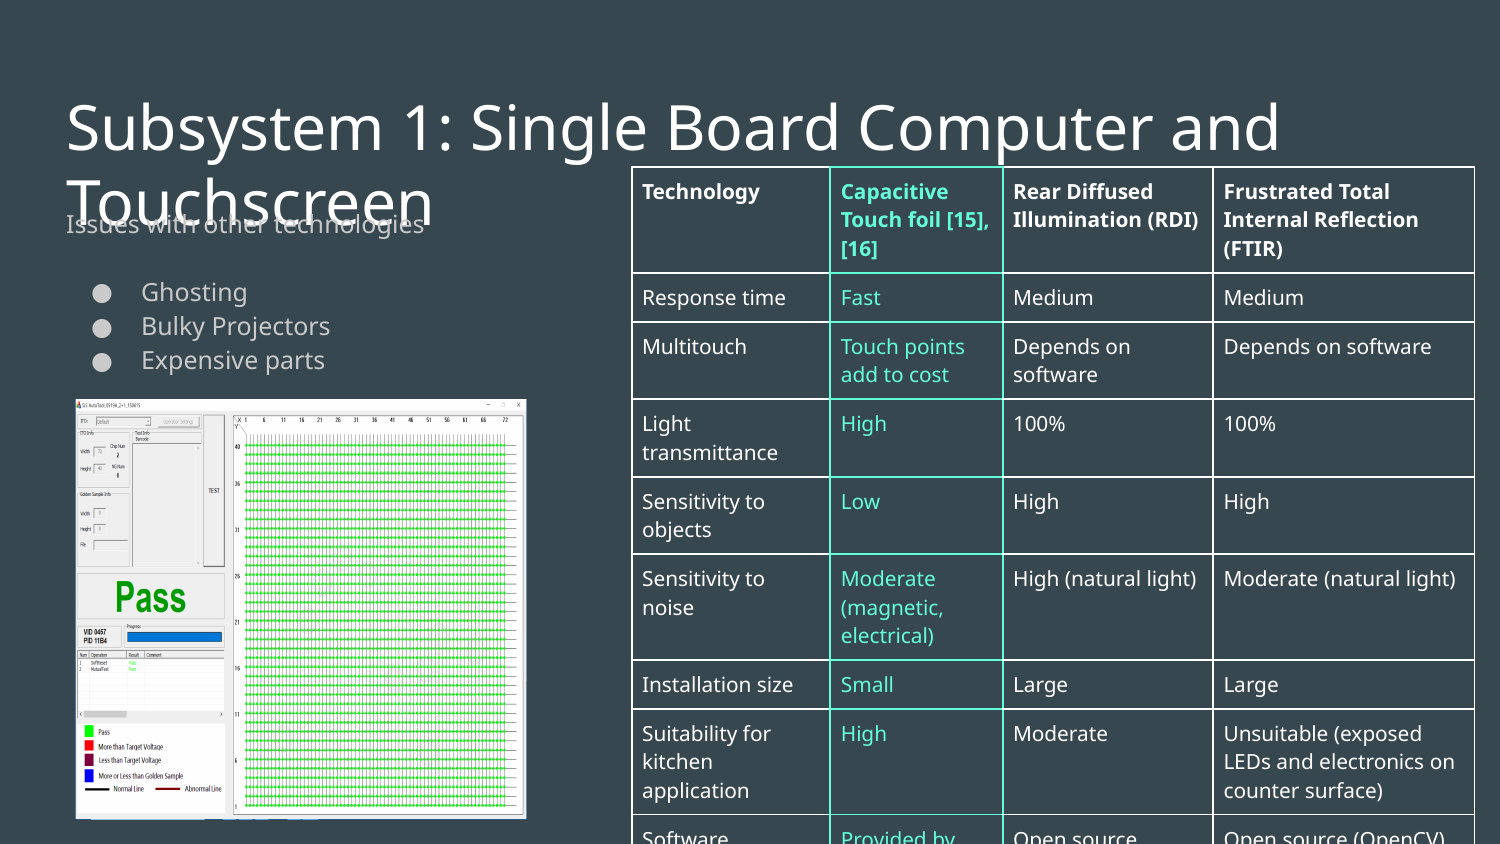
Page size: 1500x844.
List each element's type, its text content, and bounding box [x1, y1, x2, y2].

table_cell Open source (OpenCV) [1214, 815, 1474, 844]
table_cell Unsuitable (exposed LEDs and electronics on counter surface) [1214, 710, 1474, 814]
table_cell Medium [1004, 274, 1212, 321]
table_cell Multitouch [633, 323, 829, 398]
table_cell Provided by manufacturer [831, 815, 1002, 844]
table_cell High [1214, 478, 1474, 553]
table_cell Sensitivity to objects [633, 478, 829, 553]
table_cell Suitability for kitchen application [633, 710, 829, 814]
table_cell High [1004, 478, 1212, 553]
table_cell Light transmittance [633, 400, 829, 476]
picture [75, 398, 527, 820]
table_cell 100% [1004, 400, 1212, 476]
table_cell Installation size [633, 661, 829, 708]
table_header Technology [633, 168, 829, 272]
table_cell Touch points add to cost [831, 323, 1002, 398]
table_cell 100% [1214, 400, 1474, 476]
table_header Frustrated Total Internal Reflection (FTIR) [1214, 168, 1474, 272]
table_cell Depends on software [1214, 323, 1474, 398]
table_cell Low [831, 478, 1002, 553]
table_cell Fast [831, 274, 1002, 321]
table_cell Response time [633, 274, 829, 321]
table_cell Open source (OpenCV, CCV2) [1004, 815, 1212, 844]
table_cell Moderate [1004, 710, 1212, 814]
title Subsystem 1: Single Board Computer and Touchscreen [51, 72, 1449, 167]
table_header Rear Diffused Illumination (RDI) [1004, 168, 1212, 272]
table_cell Small [831, 661, 1002, 708]
table_cell High (natural light) [1004, 555, 1212, 659]
table_cell Medium [1214, 274, 1474, 321]
table_cell Moderate (natural light) [1214, 555, 1474, 659]
table_cell Sensitivity to noise [633, 555, 829, 659]
list Issues with other technologies Ghosting Bulky Projectors Expensive parts [51, 189, 552, 750]
table_cell Software [633, 815, 829, 844]
table_cell High [831, 400, 1002, 476]
table_cell Large [1214, 661, 1474, 708]
table_cell High [831, 710, 1002, 814]
table_cell Large [1004, 661, 1212, 708]
table_cell Moderate (magnetic, electrical) [831, 555, 1002, 659]
table_cell Depends on software [1004, 323, 1212, 398]
table_header Capacitive Touch foil [15],[16] [831, 168, 1002, 272]
